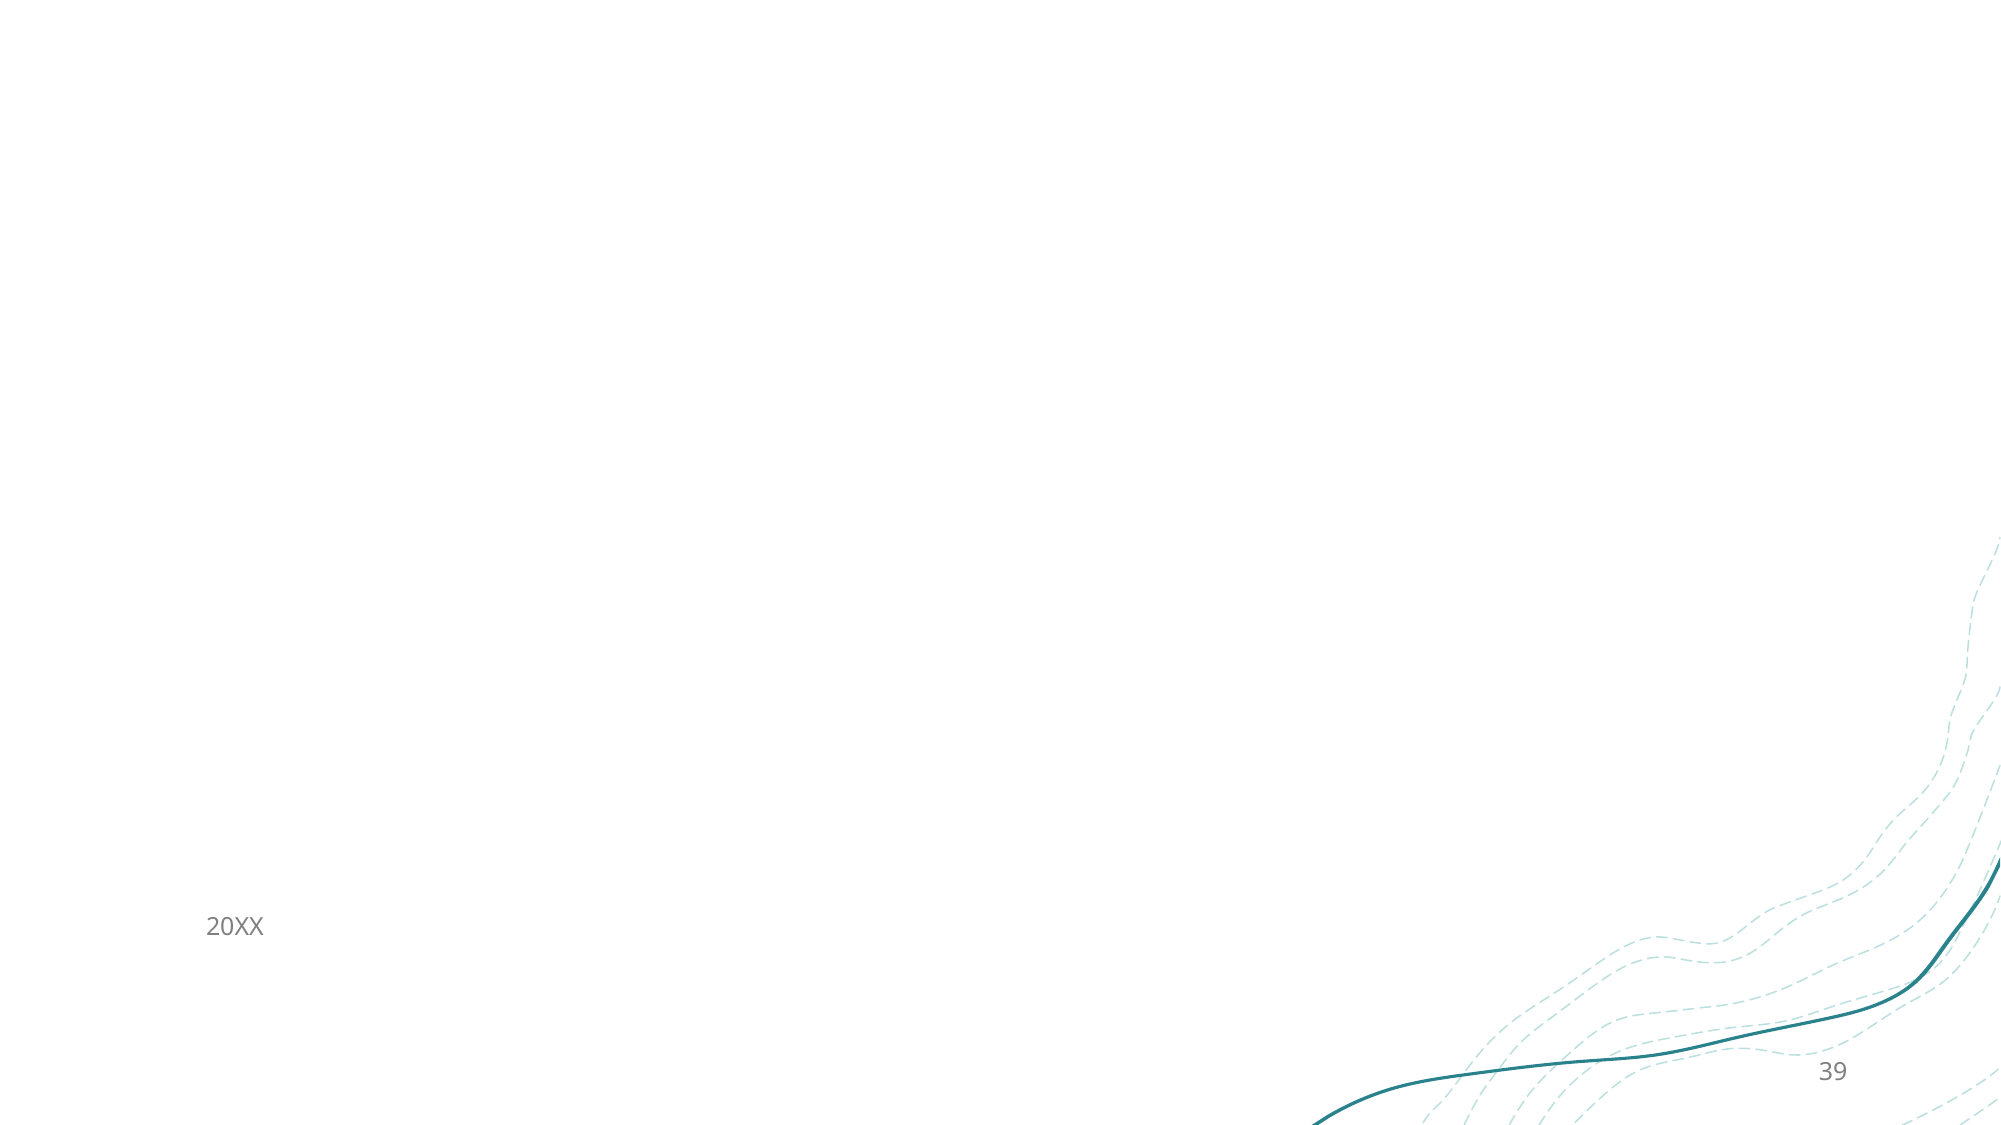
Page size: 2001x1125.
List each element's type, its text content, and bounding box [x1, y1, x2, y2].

slide_number 39 [1412, 1042, 1863, 1103]
slide_number 20XX [190, 895, 641, 955]
